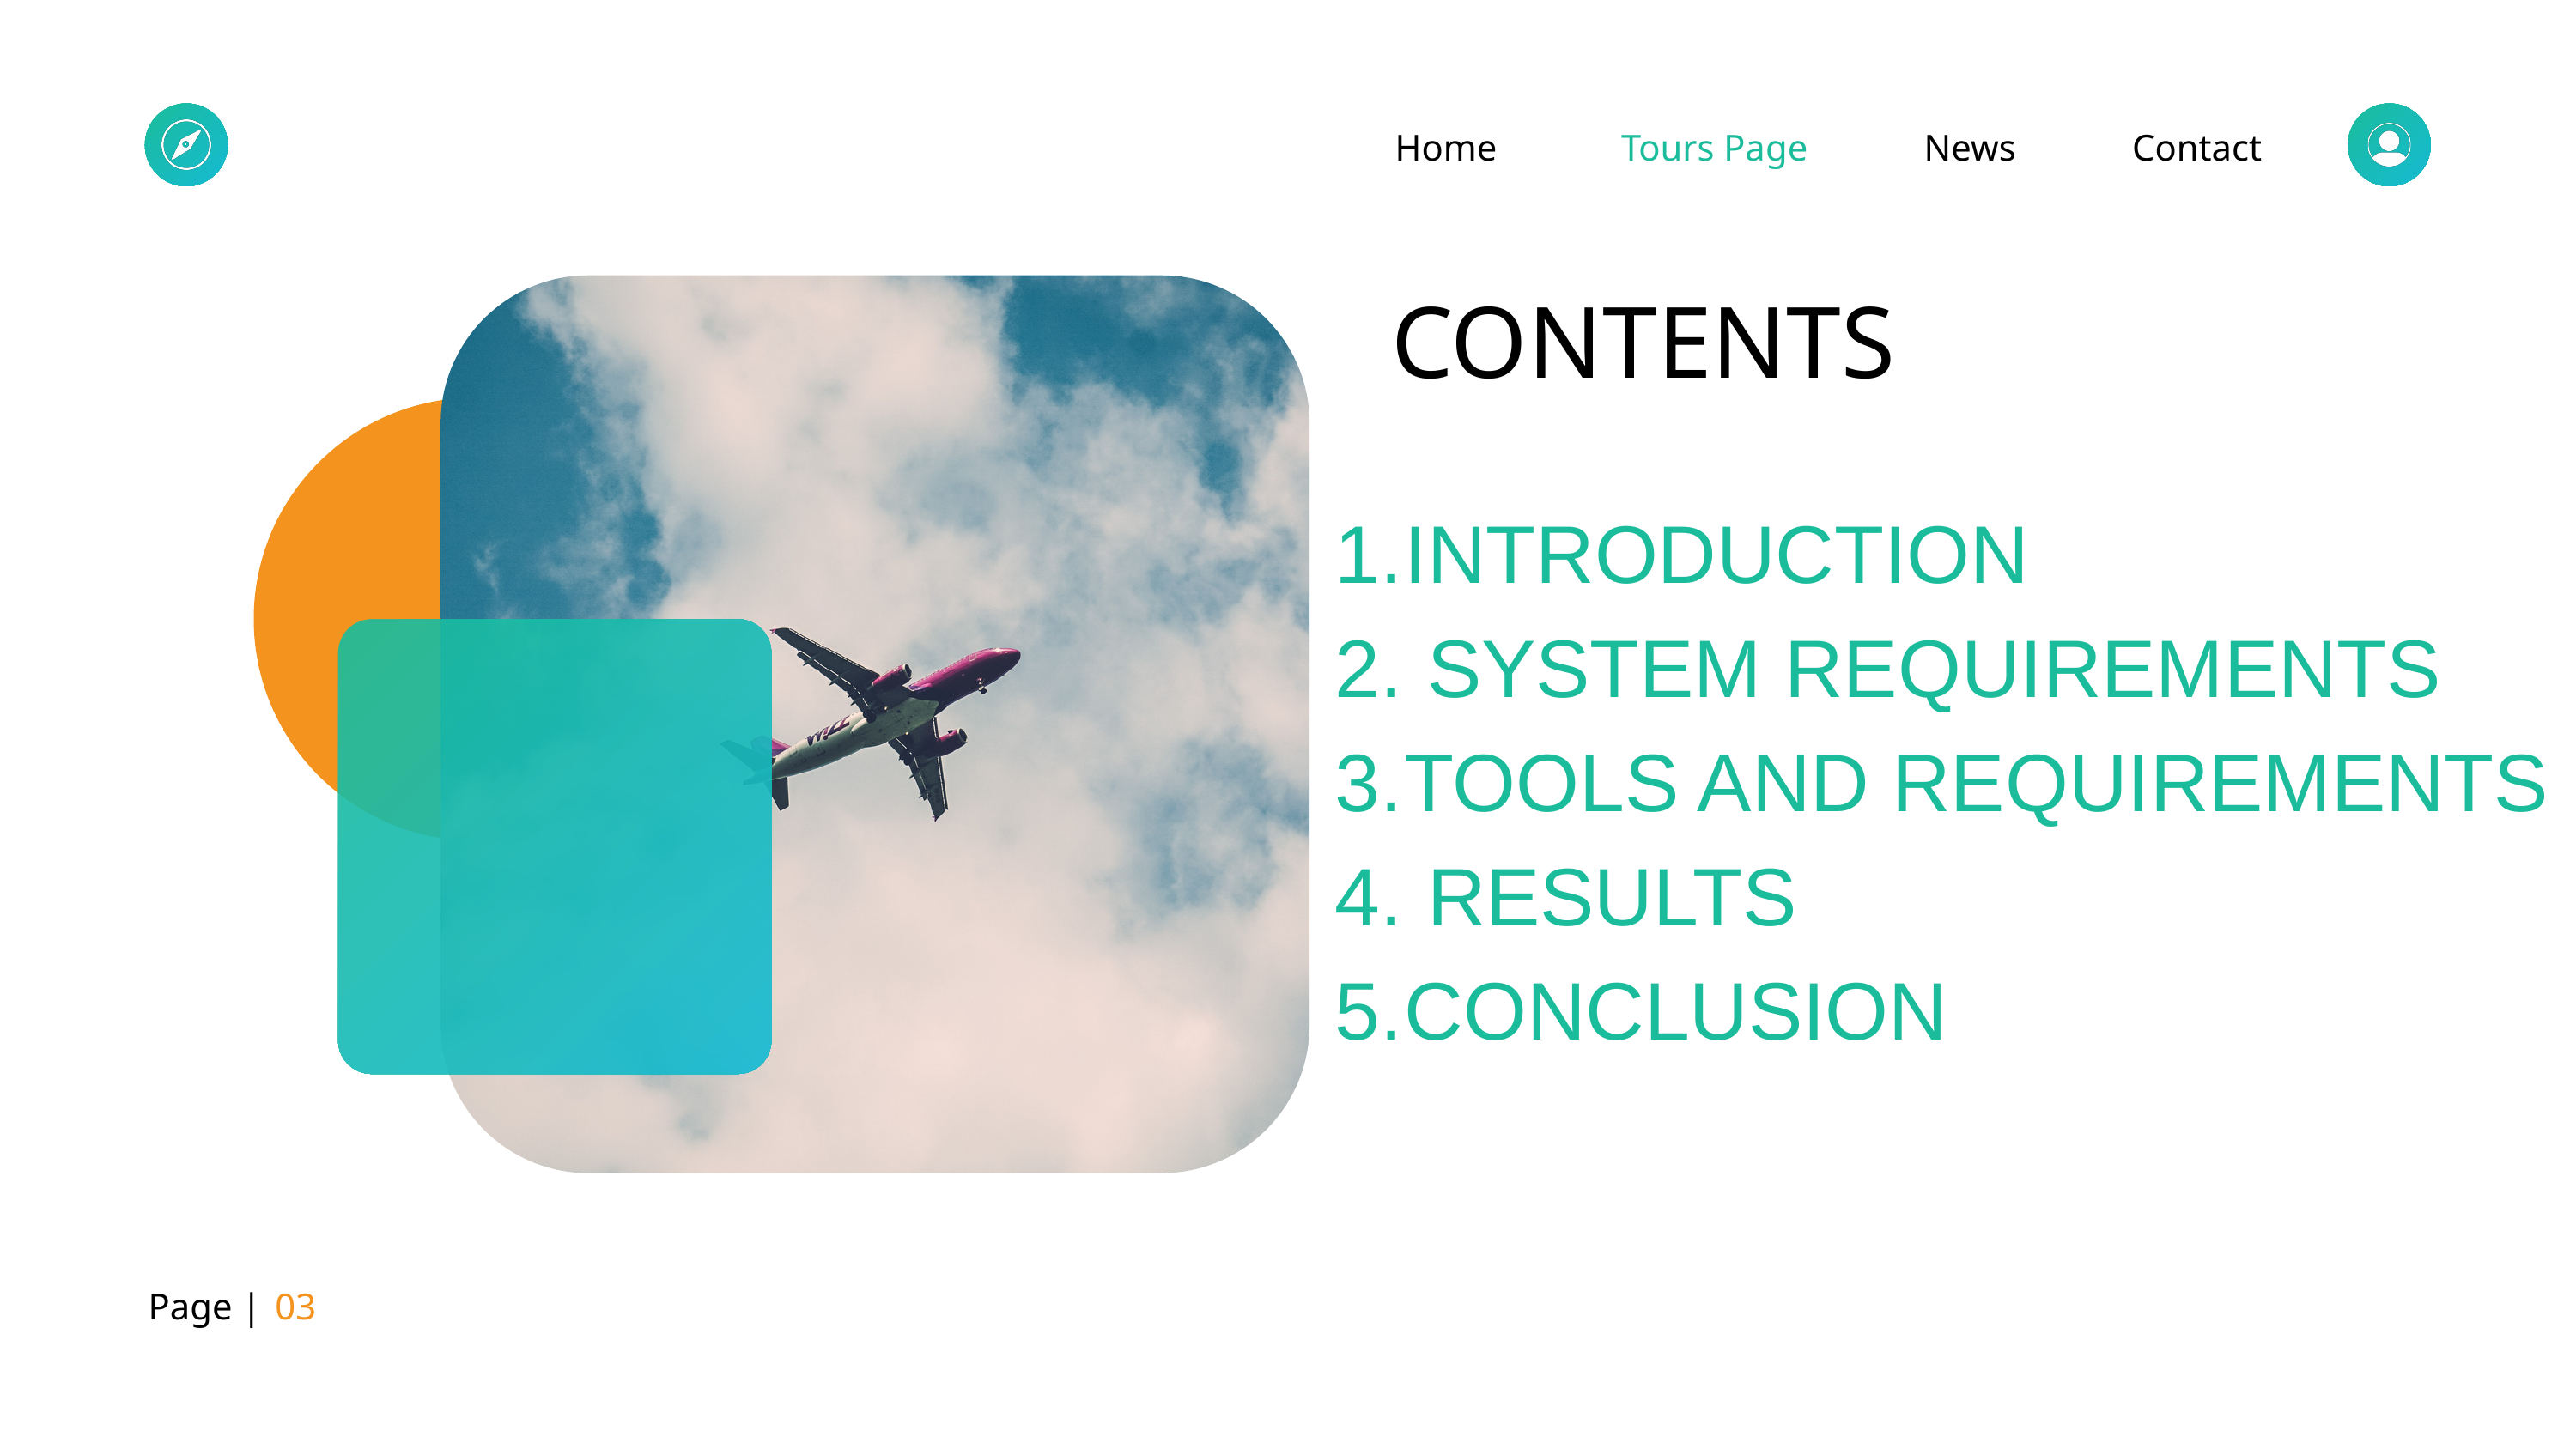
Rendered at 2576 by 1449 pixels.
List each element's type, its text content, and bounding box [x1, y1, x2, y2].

text_box 03 [275, 1276, 349, 1328]
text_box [337, 619, 772, 1075]
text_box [2348, 103, 2432, 187]
text_box INTRODUCTION SYSTEM REQUIREMENTS TOOLS AND REQUIREMENTS RESULTS CONCLUSION [1315, 485, 2576, 1057]
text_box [253, 397, 434, 841]
text_box CONTENTS [1391, 259, 2210, 397]
text_box Home [1356, 118, 1536, 169]
text_box Tours Page [1583, 118, 1846, 169]
text_box Contact [2094, 118, 2300, 169]
text_box Page | [148, 1276, 275, 1328]
text_box News [1893, 118, 2046, 169]
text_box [144, 103, 228, 187]
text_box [439, 274, 1311, 1174]
